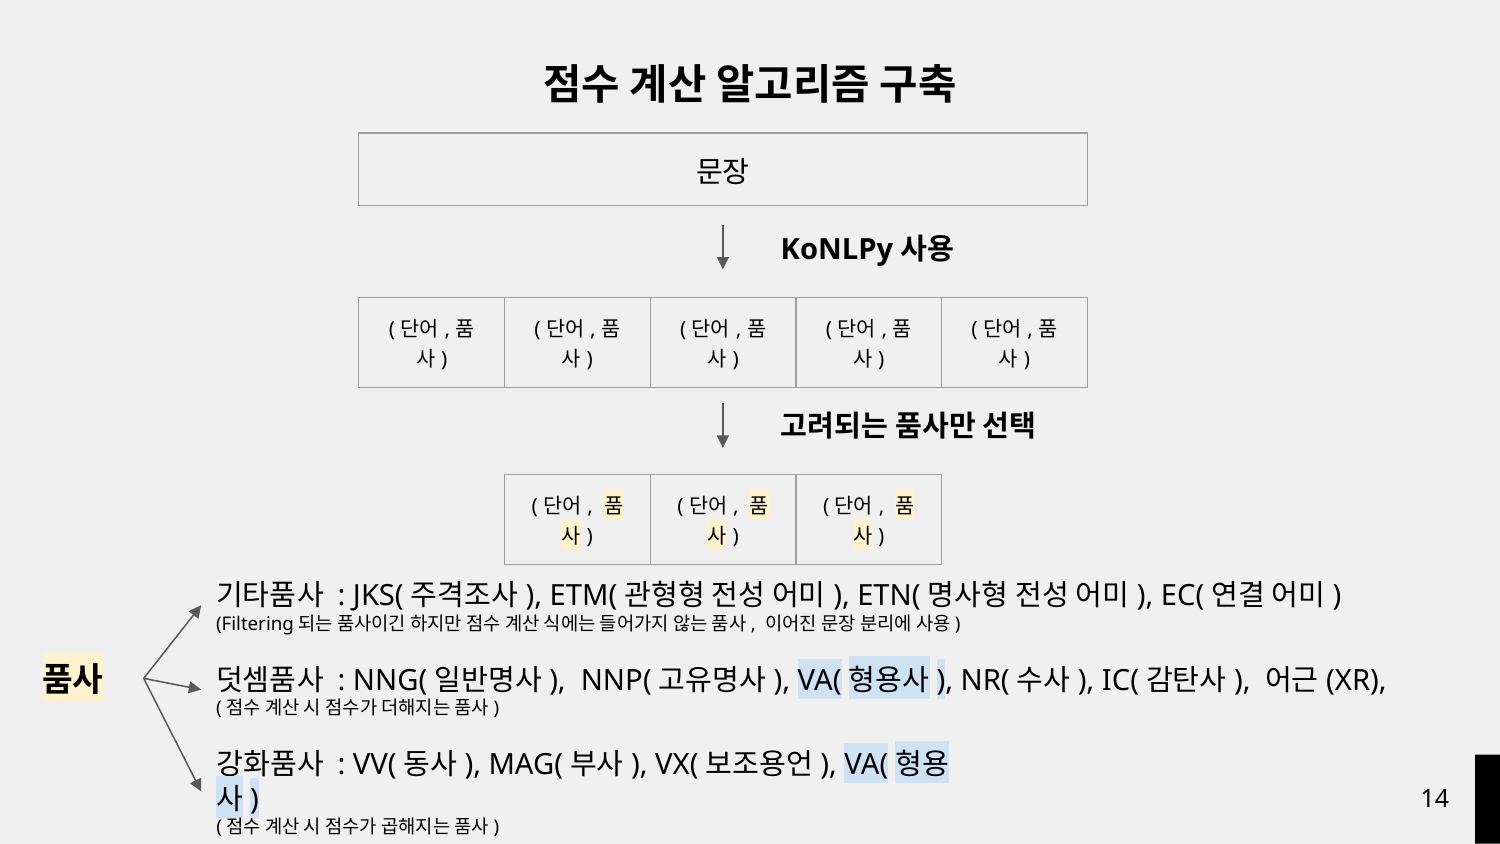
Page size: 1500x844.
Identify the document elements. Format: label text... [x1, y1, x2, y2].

table_header (단어,품사) [797, 298, 941, 387]
text_box KoNLPy사용 [765, 215, 995, 280]
table_header (단어,품사) [359, 298, 504, 387]
text_box 품사 [27, 643, 138, 714]
table_header (단어, 품사) [505, 475, 650, 561]
table_header (단어,품사) [942, 298, 1087, 387]
text_box 고려되는 품사만 선택 [765, 392, 1335, 458]
table_header 문장 [359, 134, 1087, 205]
table_header (단어, 품사) [651, 475, 795, 561]
table_header (단어,품사) [505, 298, 650, 387]
table_header (단어,품사) [651, 298, 795, 387]
text_box 덧셈품사 : NNG(일반명사), NNP(고유명사), VA(형용사), NR(수사), IC(감탄사), 어근(XR), (점수 계산 시 점수가 더해지는 품사) [206, 649, 1480, 734]
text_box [143, 686, 202, 775]
text_box 강화품사 : VV(동사), MAG(부사), VX(보조용언), VA(형용사) (점수 계산 시 점수가 곱해지는 품사) [201, 730, 997, 844]
text_box 점수 계산 알고리즘 구축 [453, 42, 1047, 122]
slide_number ‹#› [1389, 766, 1480, 832]
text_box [143, 605, 202, 679]
text_box 기타품사 : JKS(주격조사), ETM(관형형 전성 어미), ETN(명사형 전성 어미), EC(연결 어미) (Filtering되는 품사이긴 하지만 점수 계산 식에는 들어가지 않는 품사, 이어진 문장 분리에 사용) [201, 561, 1480, 649]
table_header (단어, 품사) [797, 475, 941, 561]
